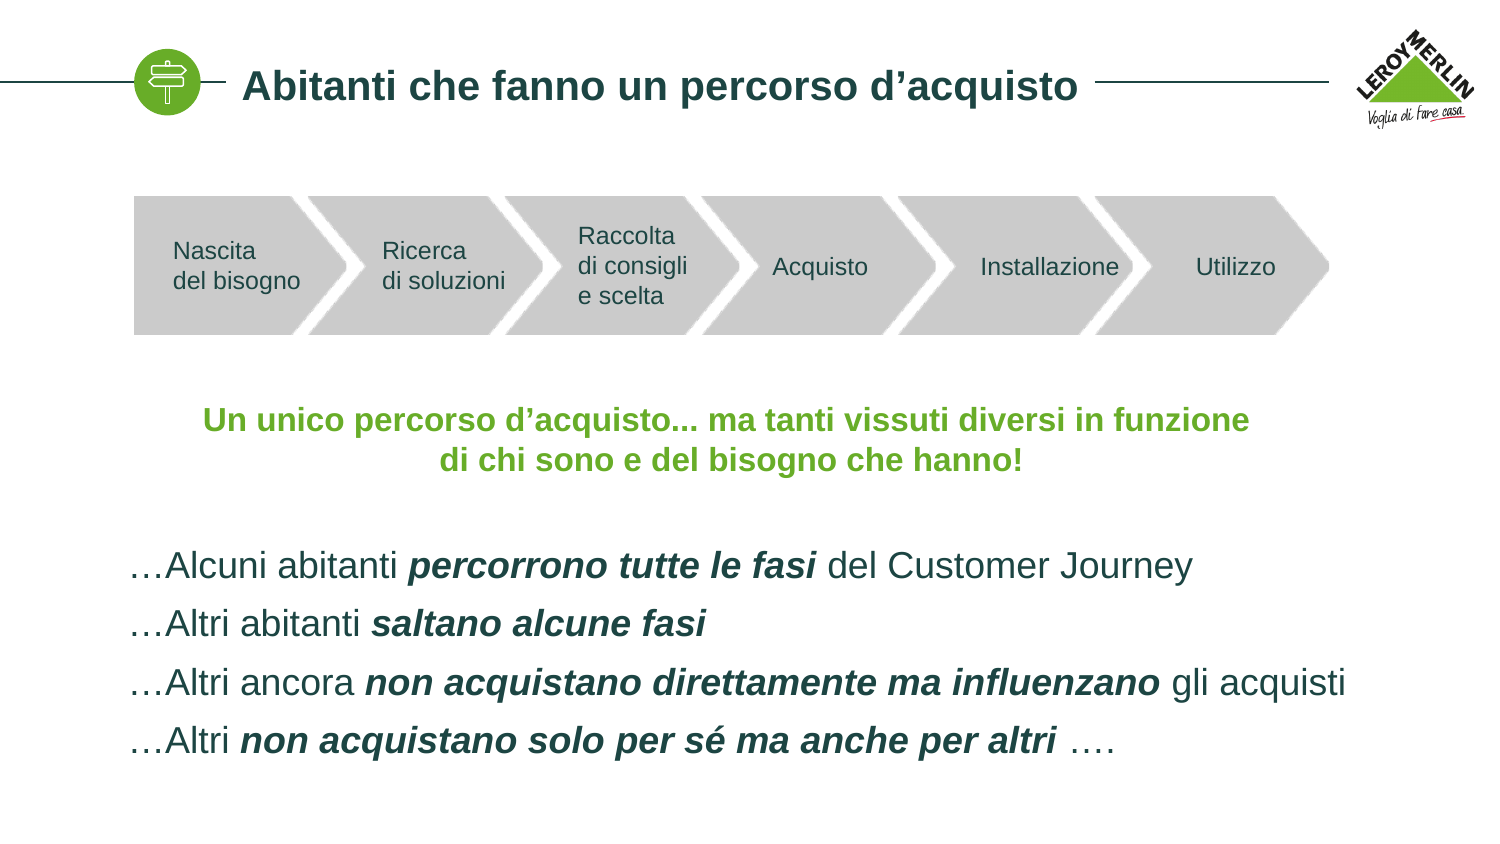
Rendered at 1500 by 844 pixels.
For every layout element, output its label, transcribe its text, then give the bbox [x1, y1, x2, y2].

text_box [135, 90, 142, 104]
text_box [148, 60, 187, 104]
picture [1356, 28, 1475, 129]
text_box Un unico percorso d’acquisto... ma tanti vissuti diversi in funzione di chi sono e del bisogno che hanno! [134, 390, 1330, 486]
picture [133, 195, 1330, 335]
text_box [191, 90, 200, 106]
list …Alcuni abitanti percorrono tutte le fasi del Customer Journey …Altri abitanti saltano alcune fasi …Altri ancora non acquistano direttamente ma influenzano gli acquisti …Altri non acquistano solo per sé ma anche per altri …. [112, 519, 1394, 709]
text_box Abitanti che fanno un percorso d’acquisto [226, 47, 1217, 120]
text_box [134, 48, 201, 81]
